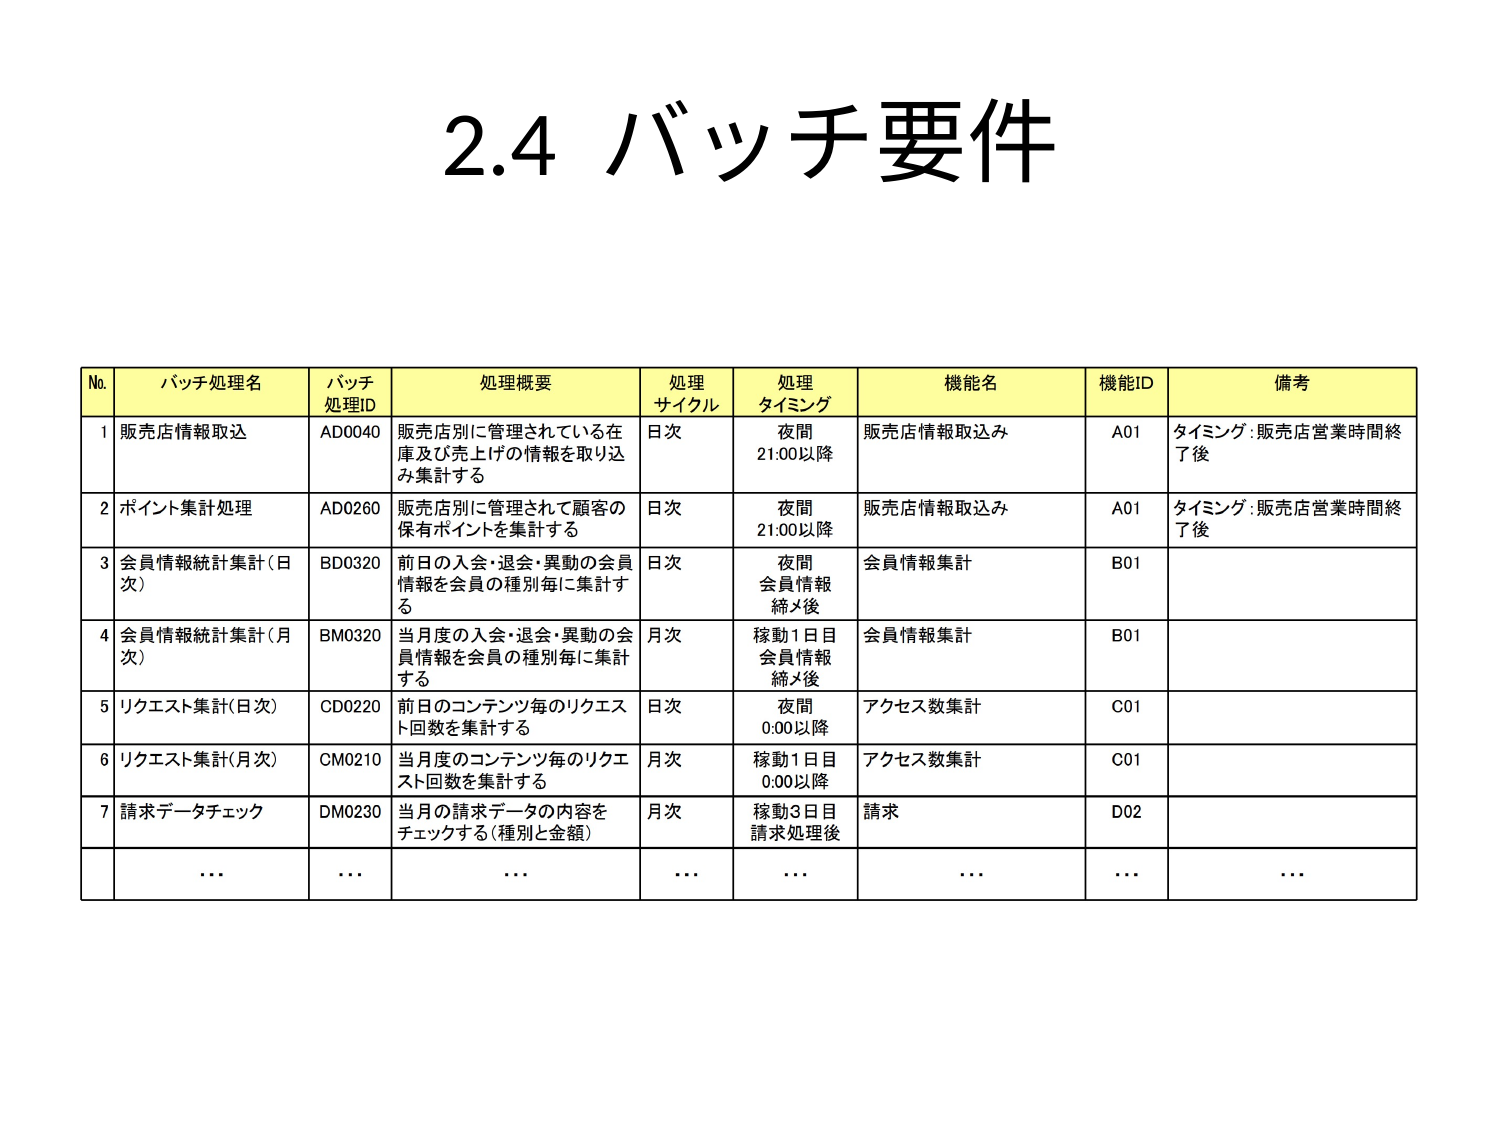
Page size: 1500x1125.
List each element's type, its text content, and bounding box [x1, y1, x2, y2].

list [74, 359, 1426, 908]
title 2.4 バッチ要件 [75, 45, 1425, 233]
